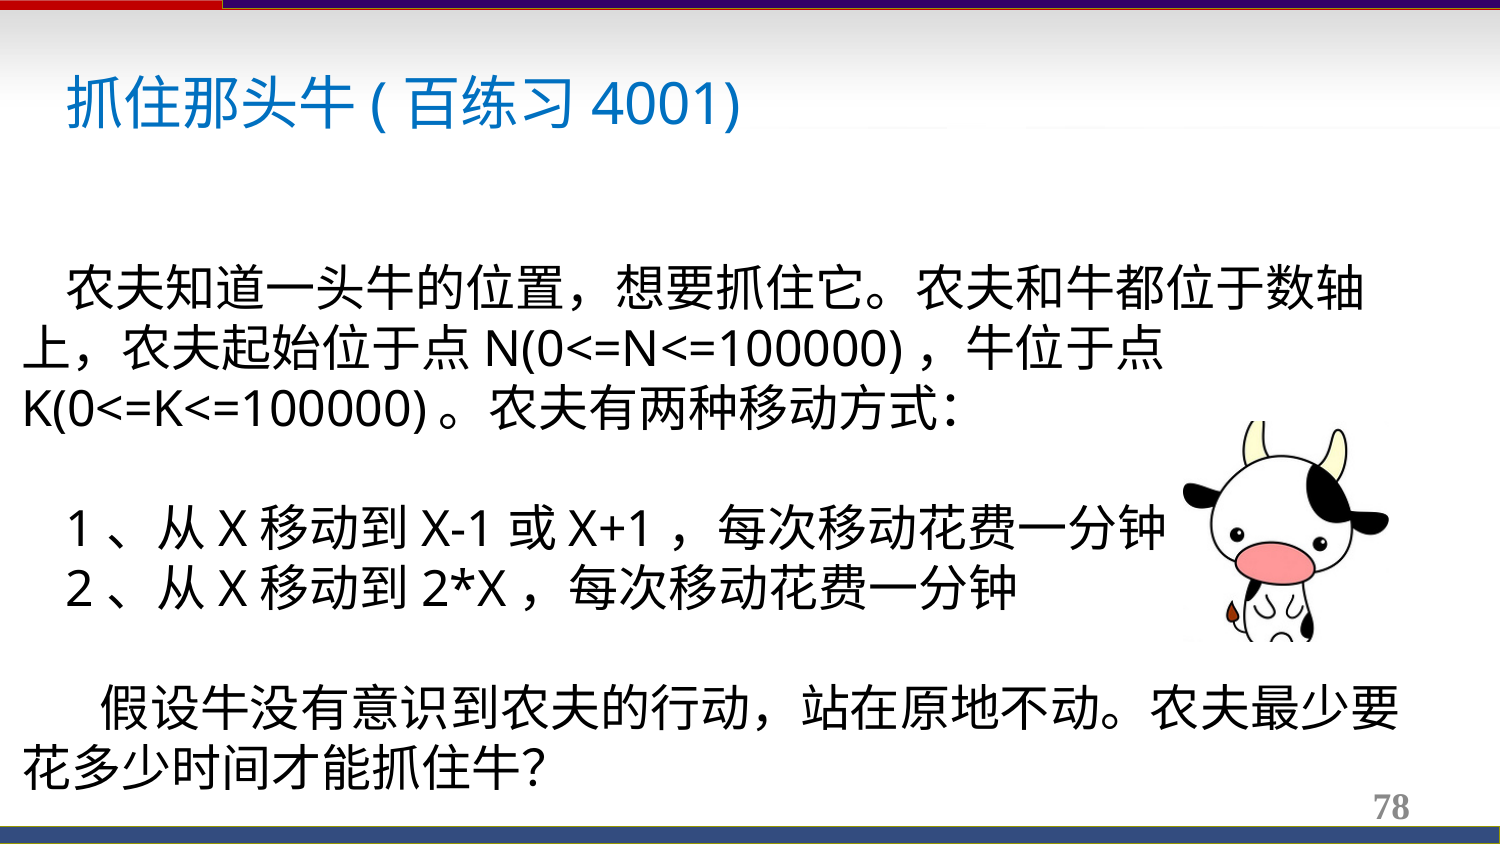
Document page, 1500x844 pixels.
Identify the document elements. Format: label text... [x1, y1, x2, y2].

text_box 抓住那头牛(百练习4001) 农夫知道一头牛的位置，想要抓住它。农夫和牛都位于数轴上，农夫起始位于点N(0<=N<=100000)，牛位于点K(0<=K<=100000)。农夫有两种移动方式： 1、从X移动到X-1或X+1，每次移动花费一分钟 2、从X移动到2*X，每次移动花费一分钟 假设牛没有意识到农夫的行动，站在原地不动。农夫最少要花多少时间才能抓住牛？ [6, 39, 1448, 824]
picture [1183, 421, 1389, 642]
picture [0, 10, 1500, 129]
